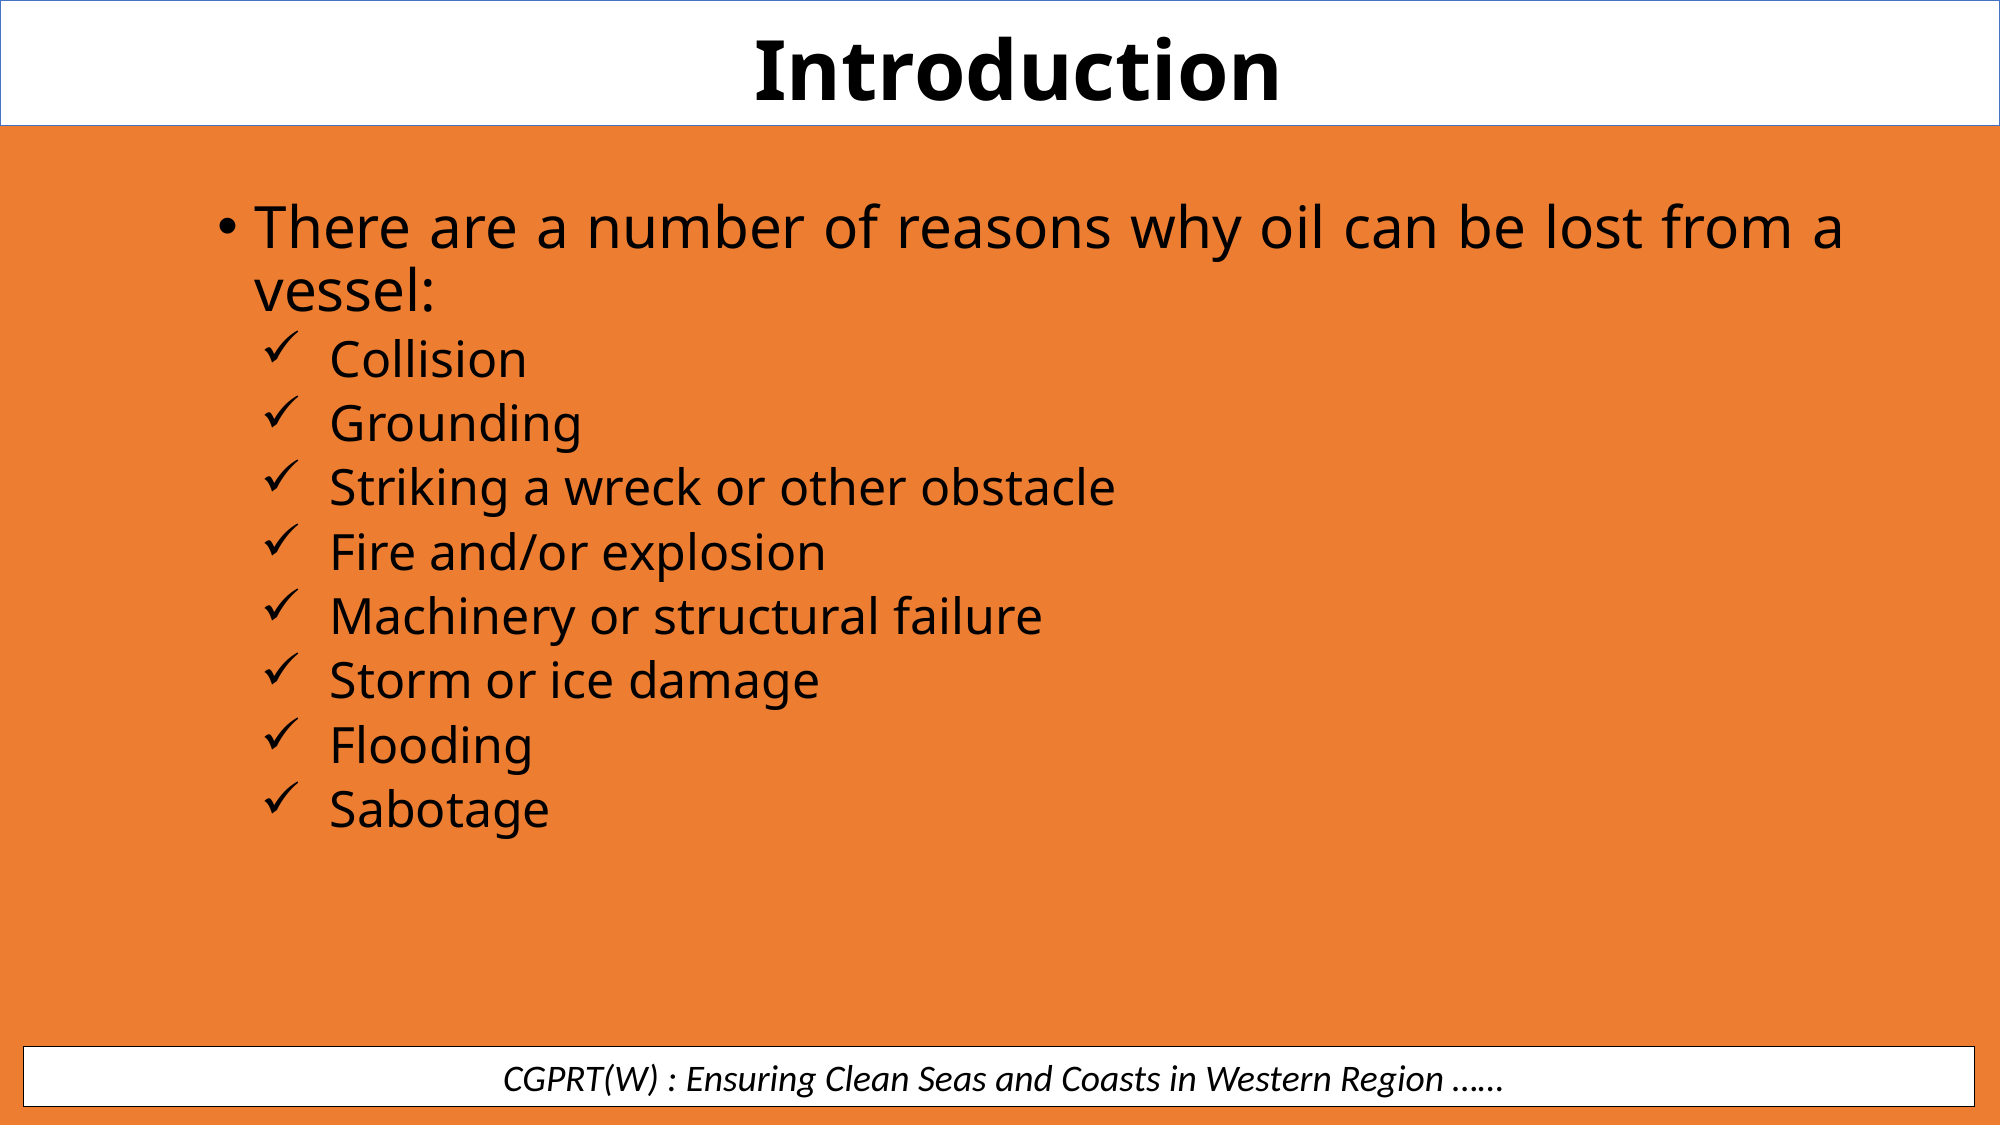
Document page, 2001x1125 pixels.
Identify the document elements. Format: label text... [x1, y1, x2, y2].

text_box CGPRT(W) : Ensuring Clean Seas and Coasts in Western Region …… [23, 1046, 1975, 1107]
text_box There are a number of reasons why oil can be lost from a vessel: Collision Grounding Striking a wreck or other obstacle Fire and/or explosion Machinery or structural failure Storm or ice damage Flooding Sabotage [202, 190, 1860, 1047]
text_box [0, 0, 2000, 126]
text_box Introduction [190, 21, 1848, 114]
